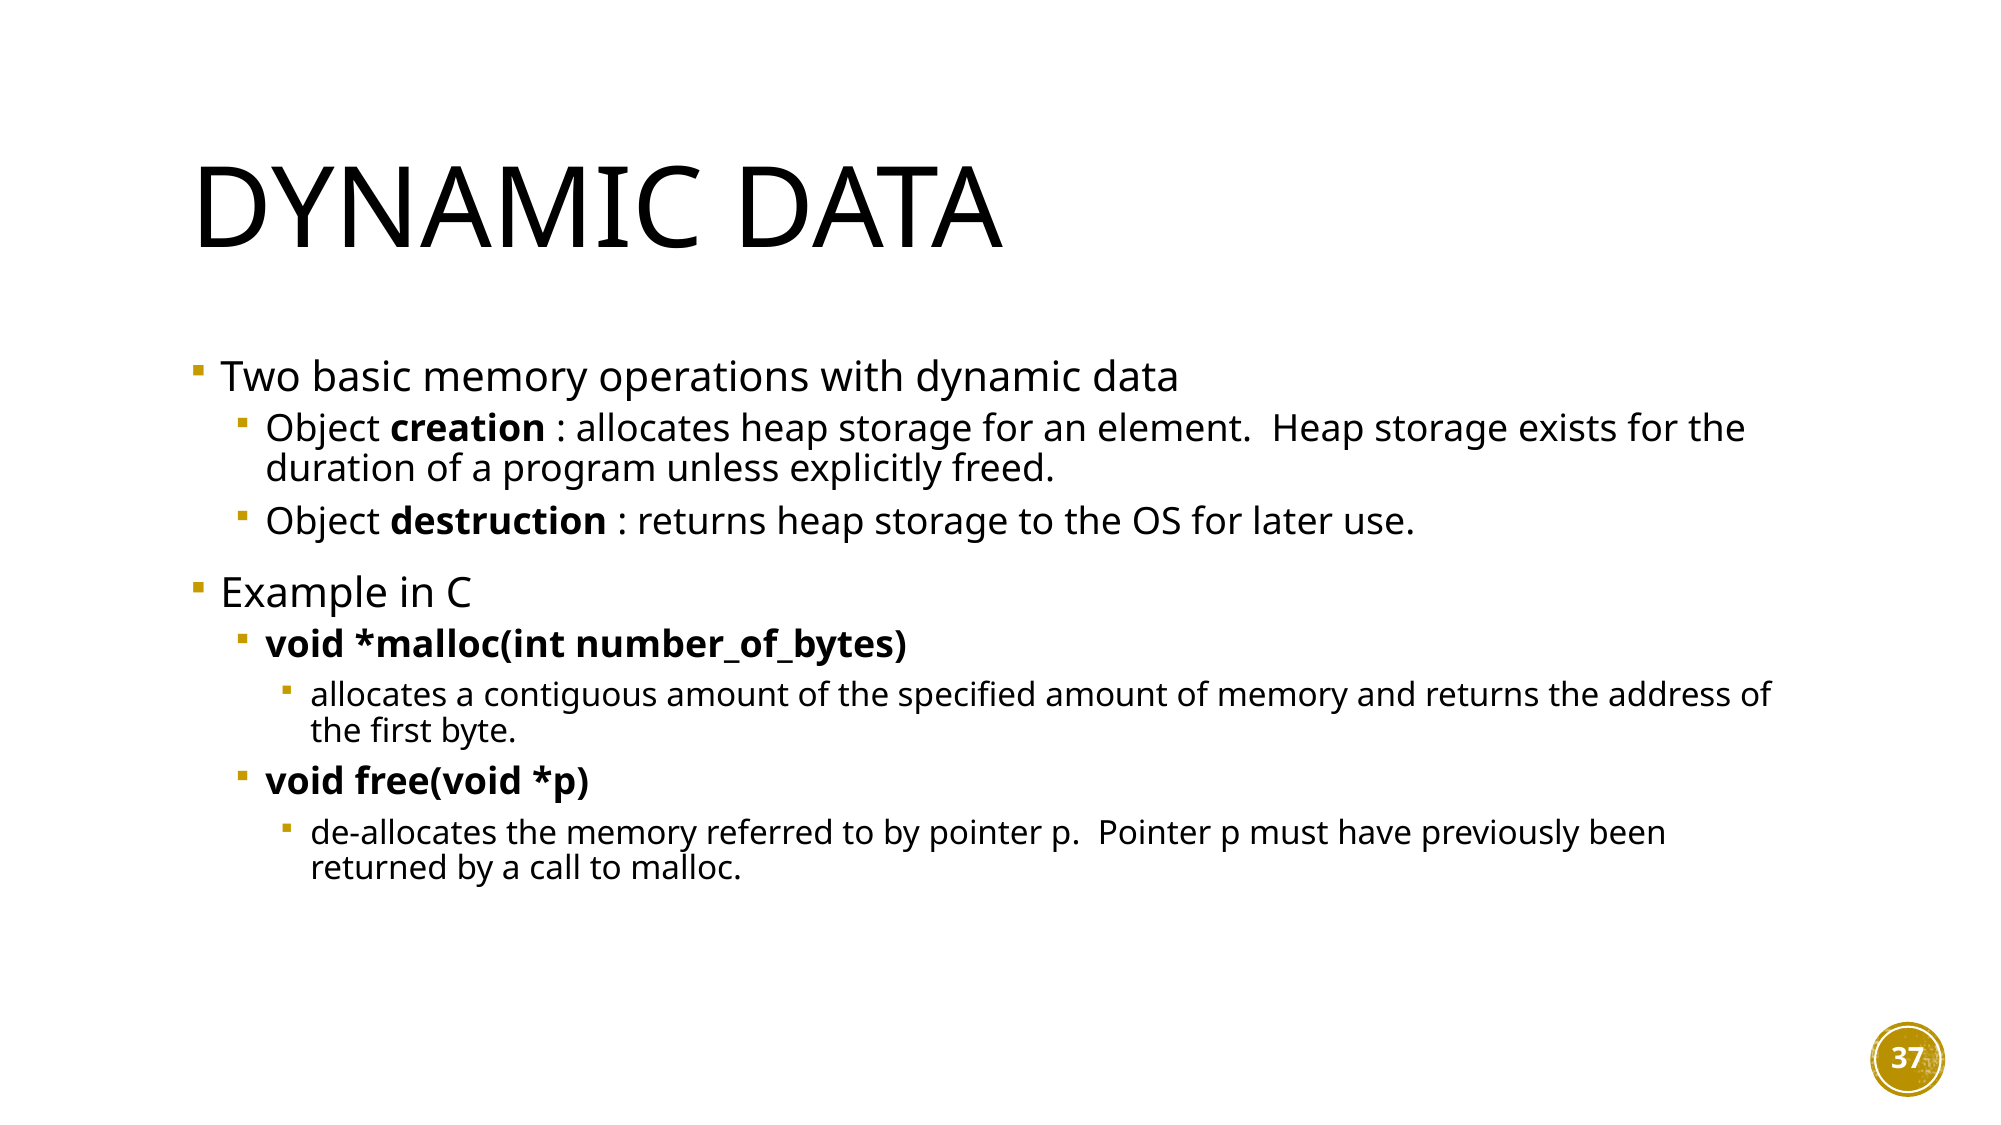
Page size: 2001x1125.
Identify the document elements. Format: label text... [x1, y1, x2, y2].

list Two basic memory operations with dynamic data Object creation : allocates heap storage for an element. Heap storage exists for the duration of a program unless explicitly freed. Object destruction : returns heap storage to the OS for later use. Example in C void *malloc(int number_of_bytes) allocates a contiguous amount of the specified amount of memory and returns the address of the first byte. void free(void *p) de-allocates the memory referred to by pointer p. Pointer p must have previously been returned by a call to malloc. [175, 348, 1826, 1013]
slide_number 37 [1855, 1028, 1961, 1089]
title Dynamic Data [175, 79, 1826, 344]
